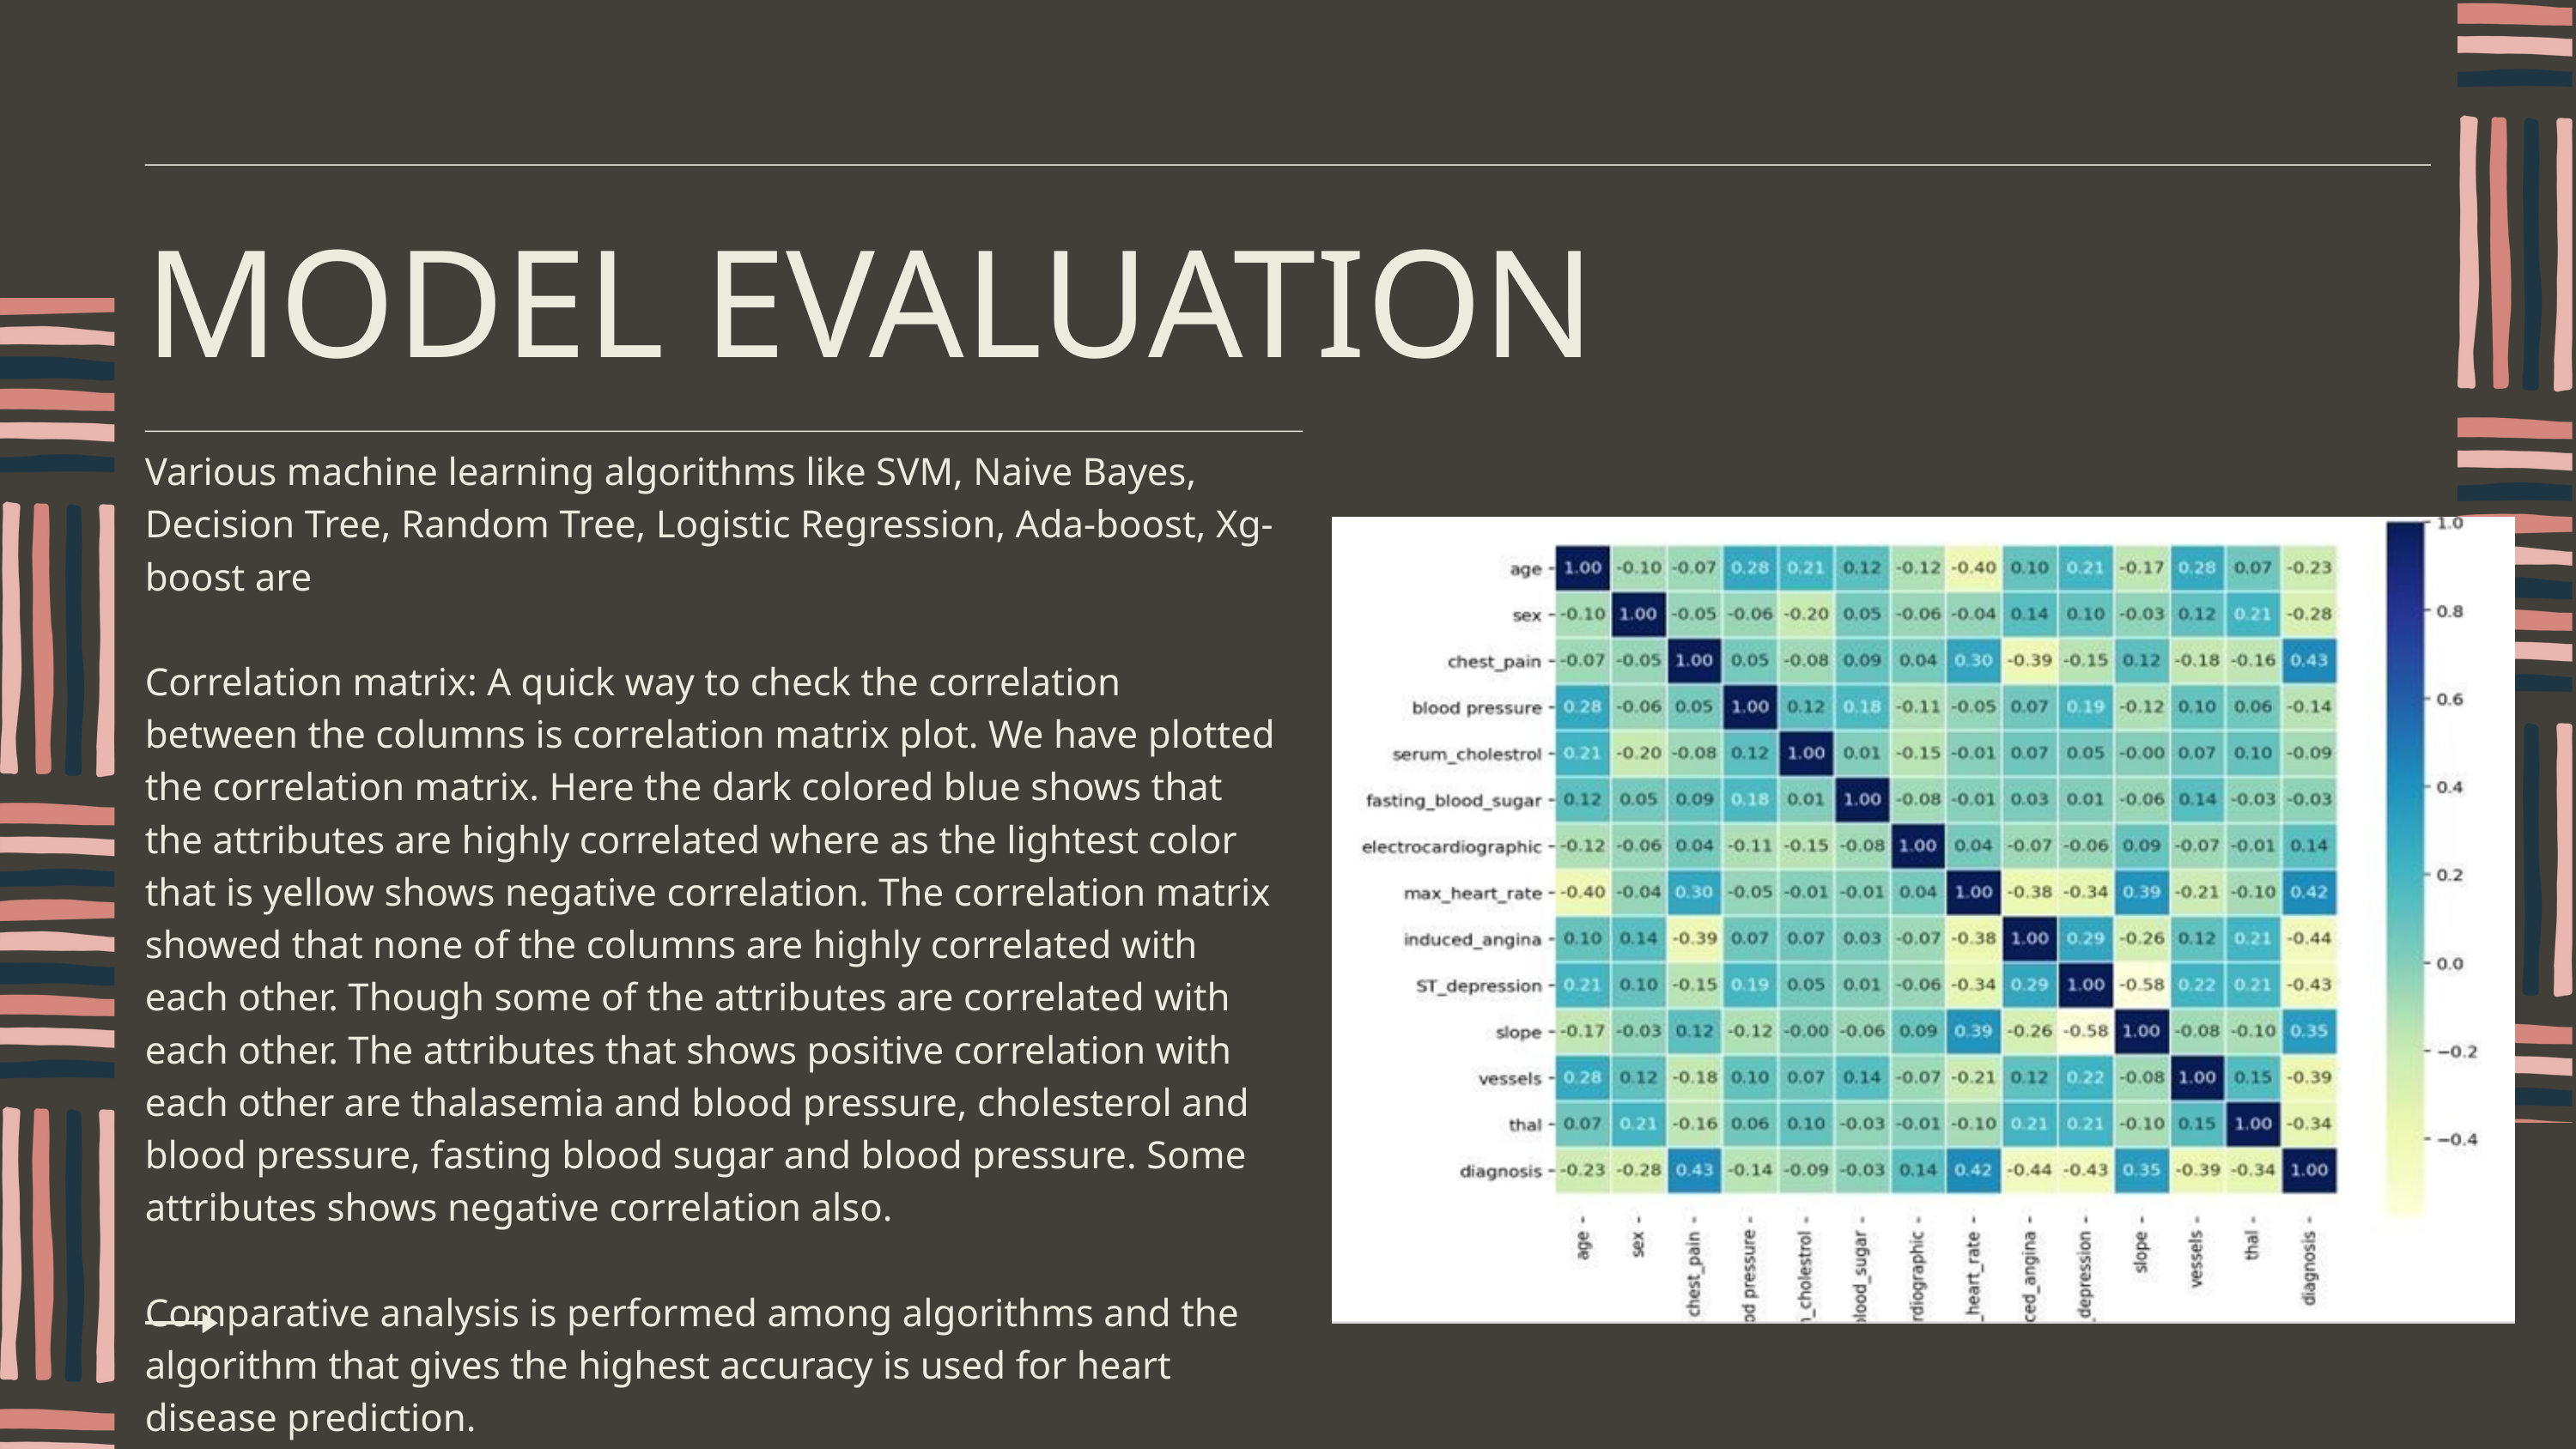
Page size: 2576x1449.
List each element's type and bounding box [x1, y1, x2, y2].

text_box [0, 0, 2573, 1449]
